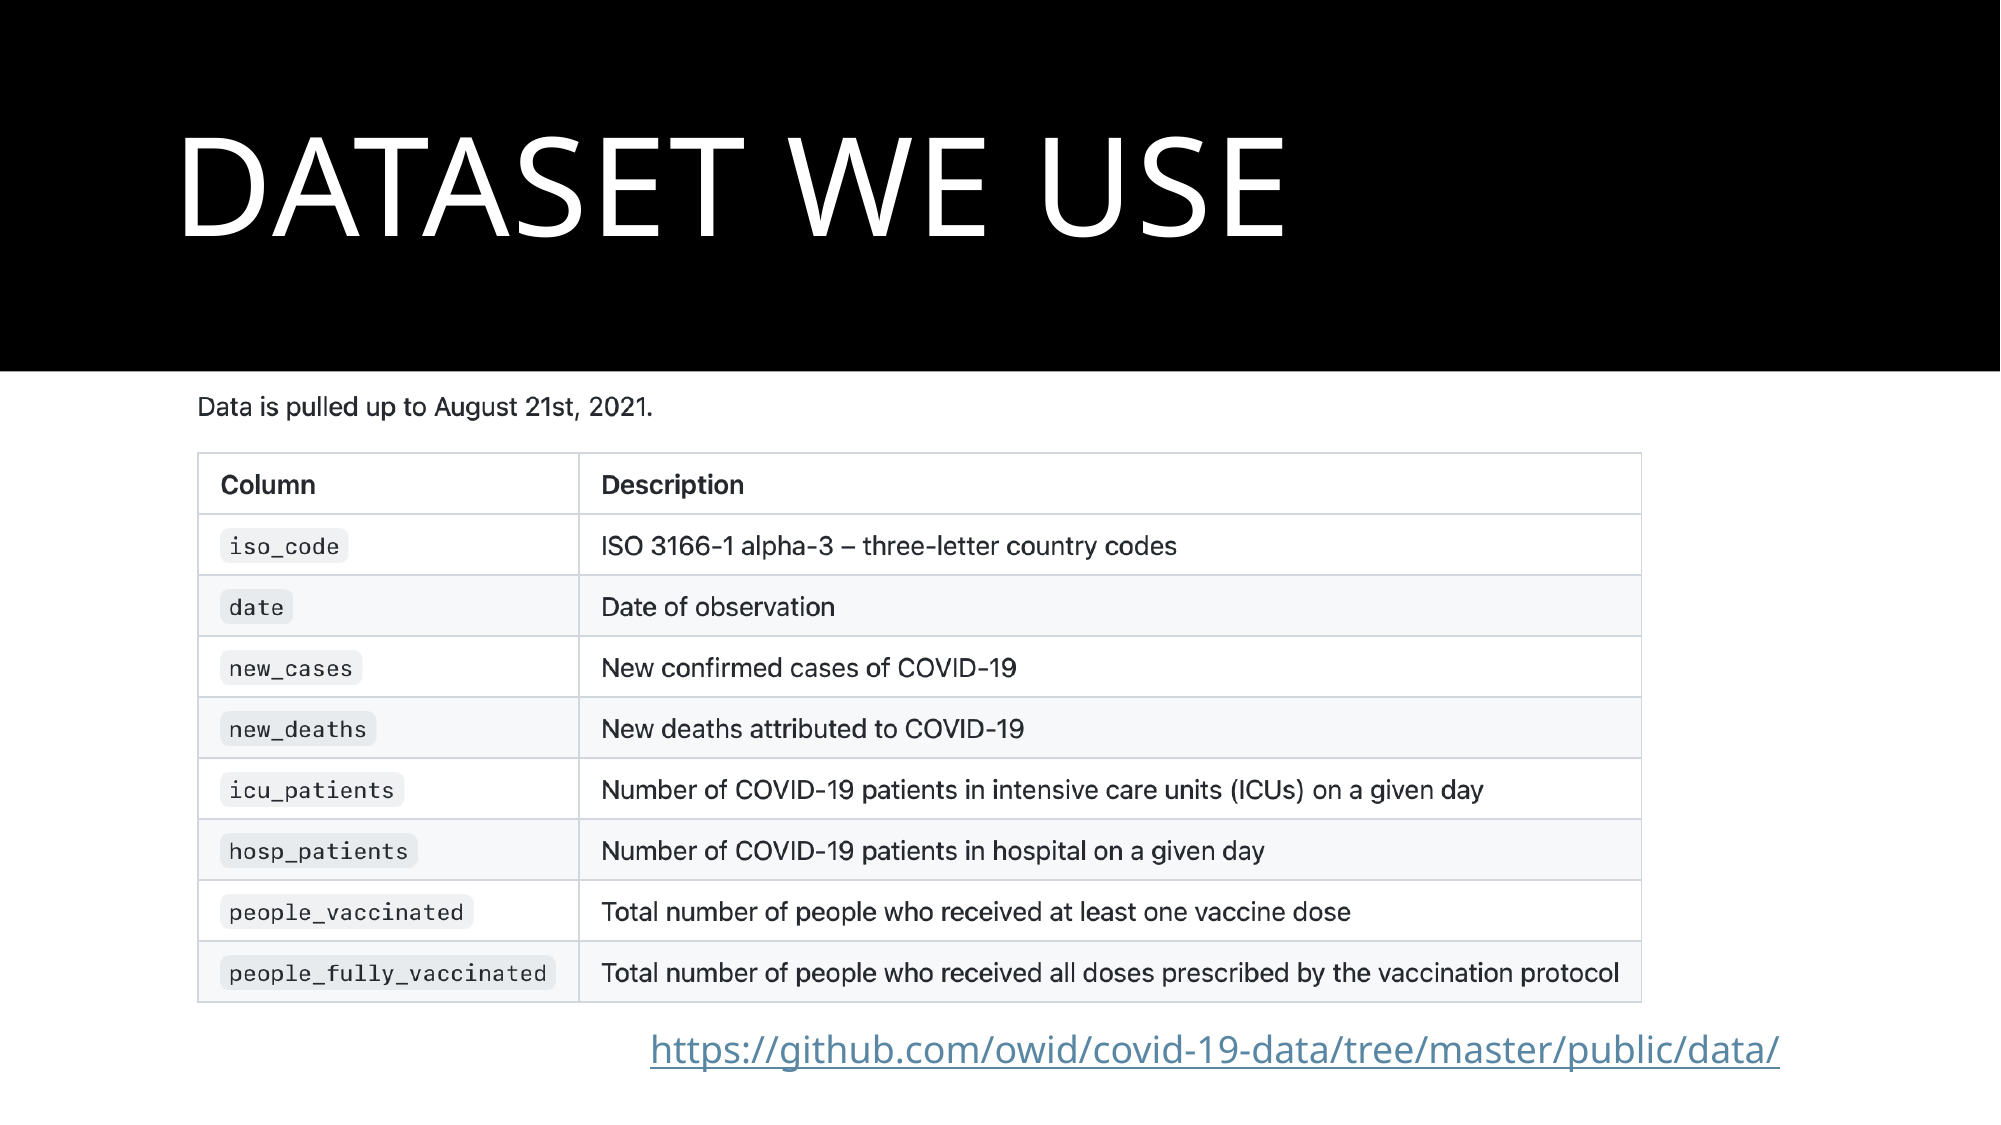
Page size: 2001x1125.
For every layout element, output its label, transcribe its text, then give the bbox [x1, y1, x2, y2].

text_box https://github.com/owid/covid-19-data/tree/master/public/data/ [635, 1018, 1981, 1125]
title DATASET WE USE [157, 52, 1842, 332]
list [185, 375, 1656, 1008]
